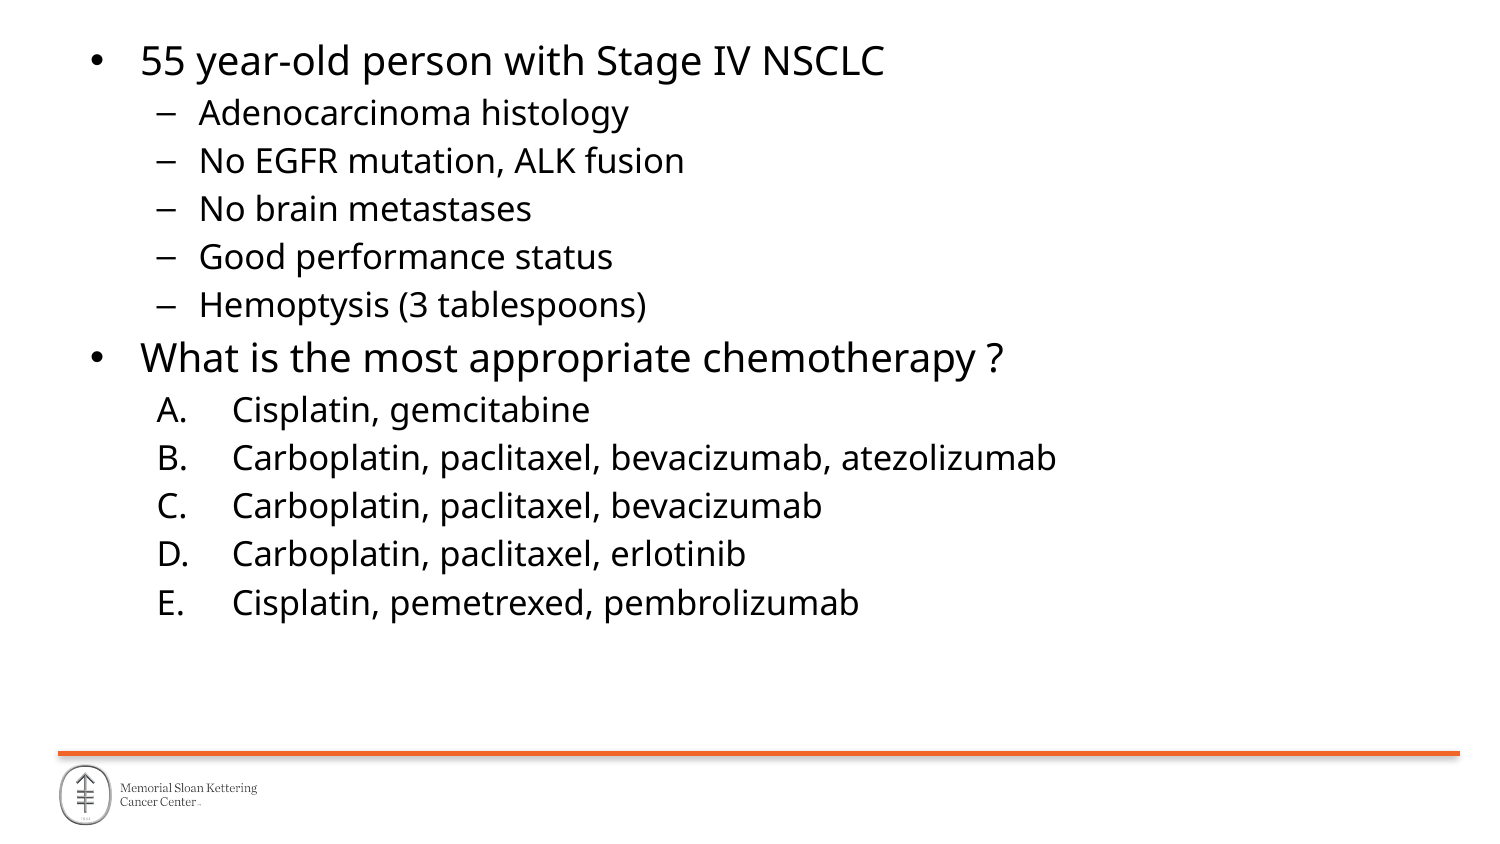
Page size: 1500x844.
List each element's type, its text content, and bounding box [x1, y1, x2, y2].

list 55 year-old person with Stage IV NSCLC Adenocarcinoma histology No EGFR mutation, ALK fusion No brain metastases Good performance status Hemoptysis (3 tablespoons) What is the most appropriate chemotherapy ? Cisplatin, gemcitabine Carboplatin, paclitaxel, bevacizumab, atezolizumab Carboplatin, paclitaxel, bevacizumab Carboplatin, paclitaxel, erlotinib Cisplatin, pemetrexed, pembrolizumab [75, 28, 1425, 638]
picture [58, 763, 258, 826]
